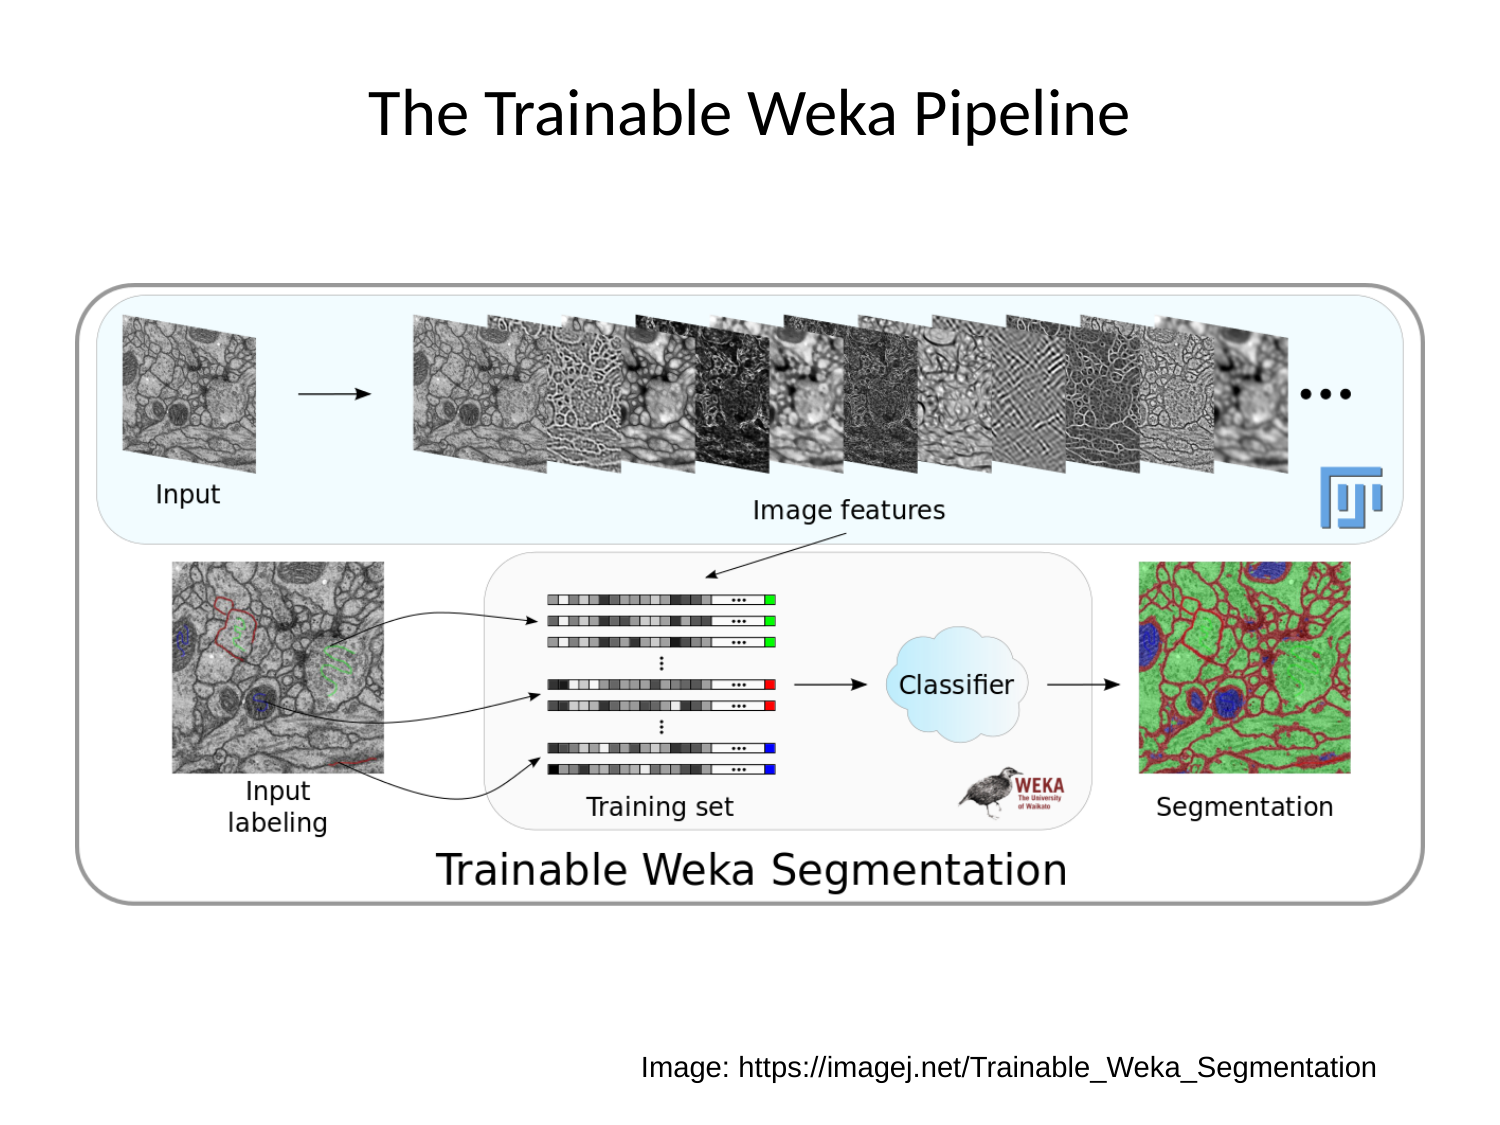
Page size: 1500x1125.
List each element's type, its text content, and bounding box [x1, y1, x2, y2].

text_box The Trainable Weka Pipeline [75, 45, 1425, 173]
picture [74, 283, 1425, 906]
text_box Image: https://imagej.net/Trainable_Weka_Segmentation [625, 1040, 1500, 1091]
